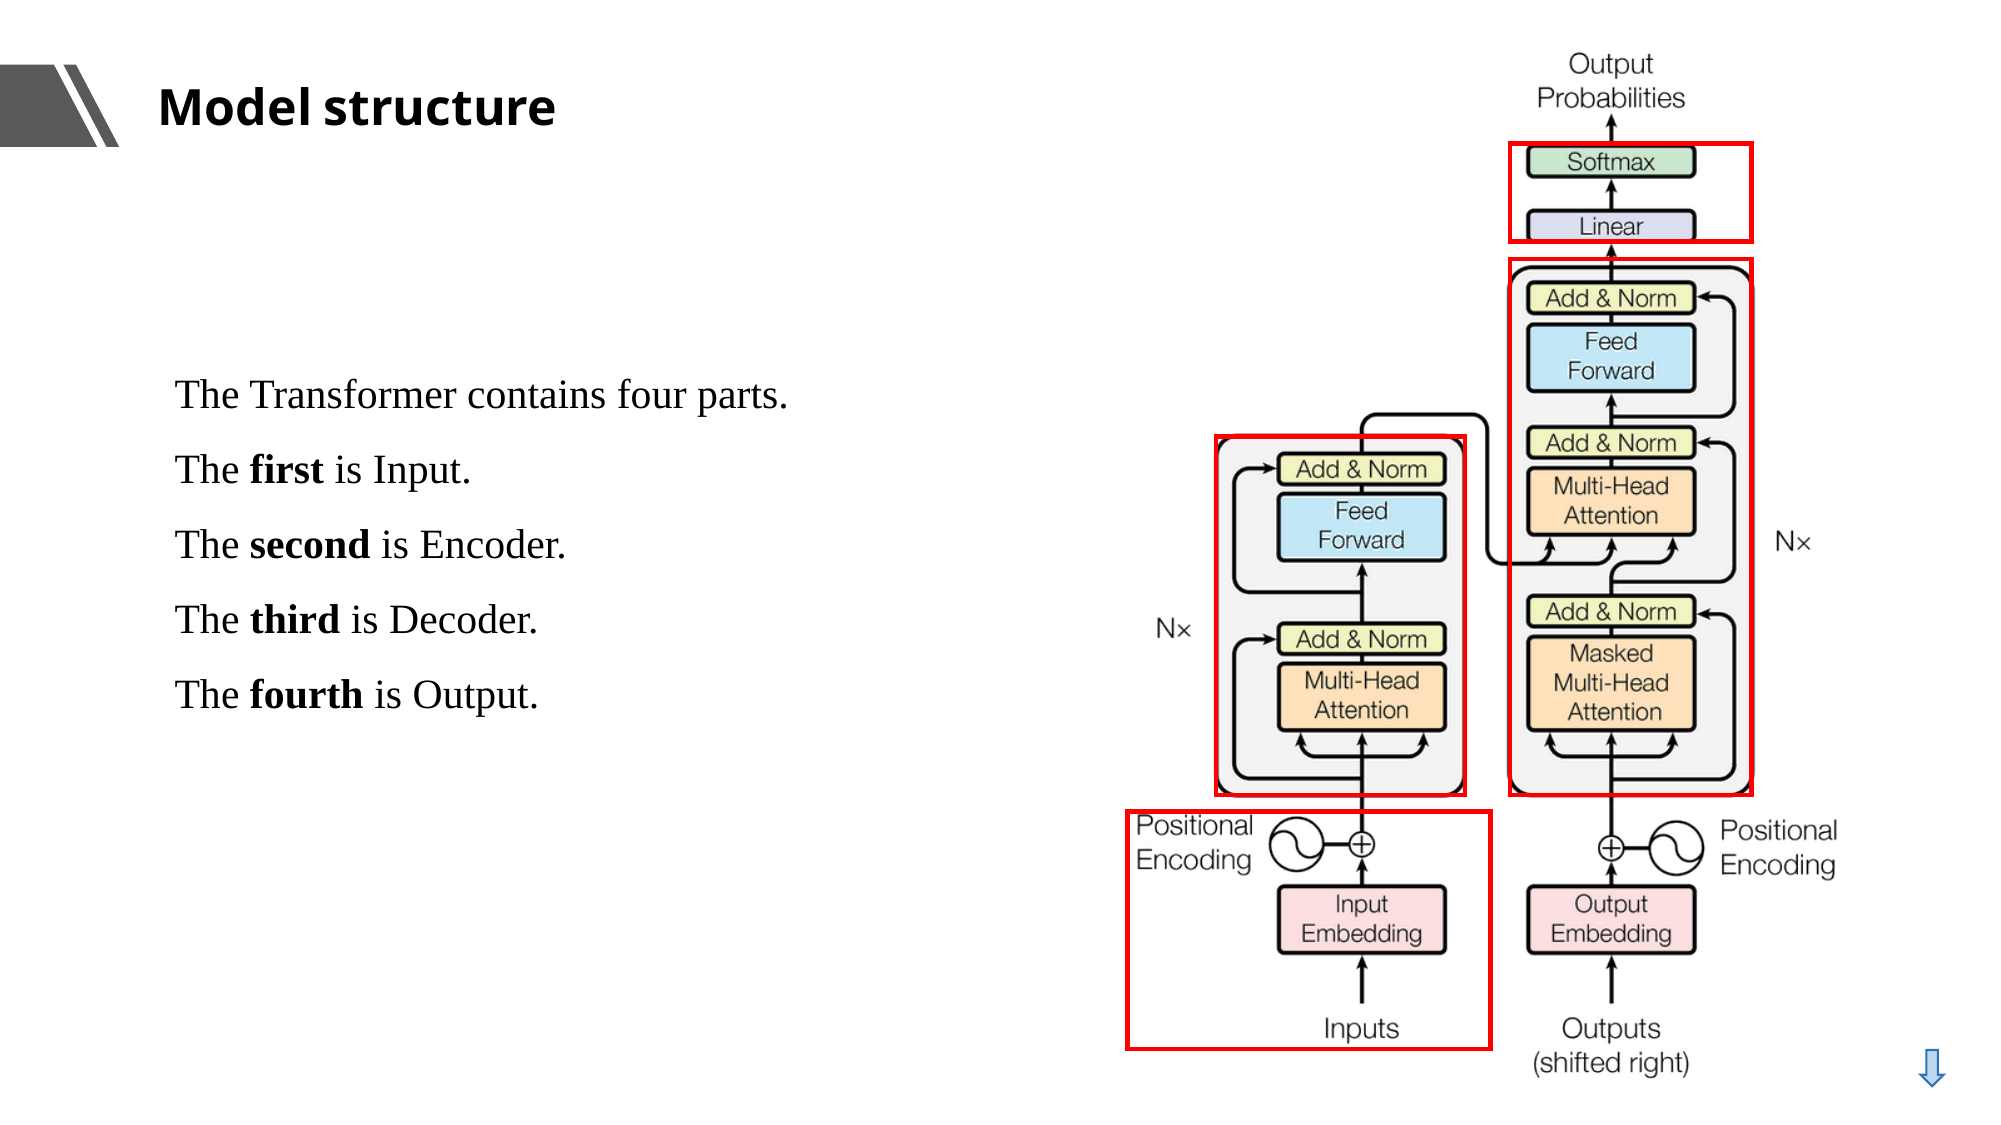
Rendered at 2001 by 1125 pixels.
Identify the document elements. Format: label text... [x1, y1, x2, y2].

picture [1047, 29, 1941, 1096]
text_box The Transformer contains four parts. The first is Input. The second is Encoder. The third is Decoder. The fourth is Output. [174, 341, 971, 717]
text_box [0, 64, 120, 147]
text_box Model structure [142, 67, 665, 143]
